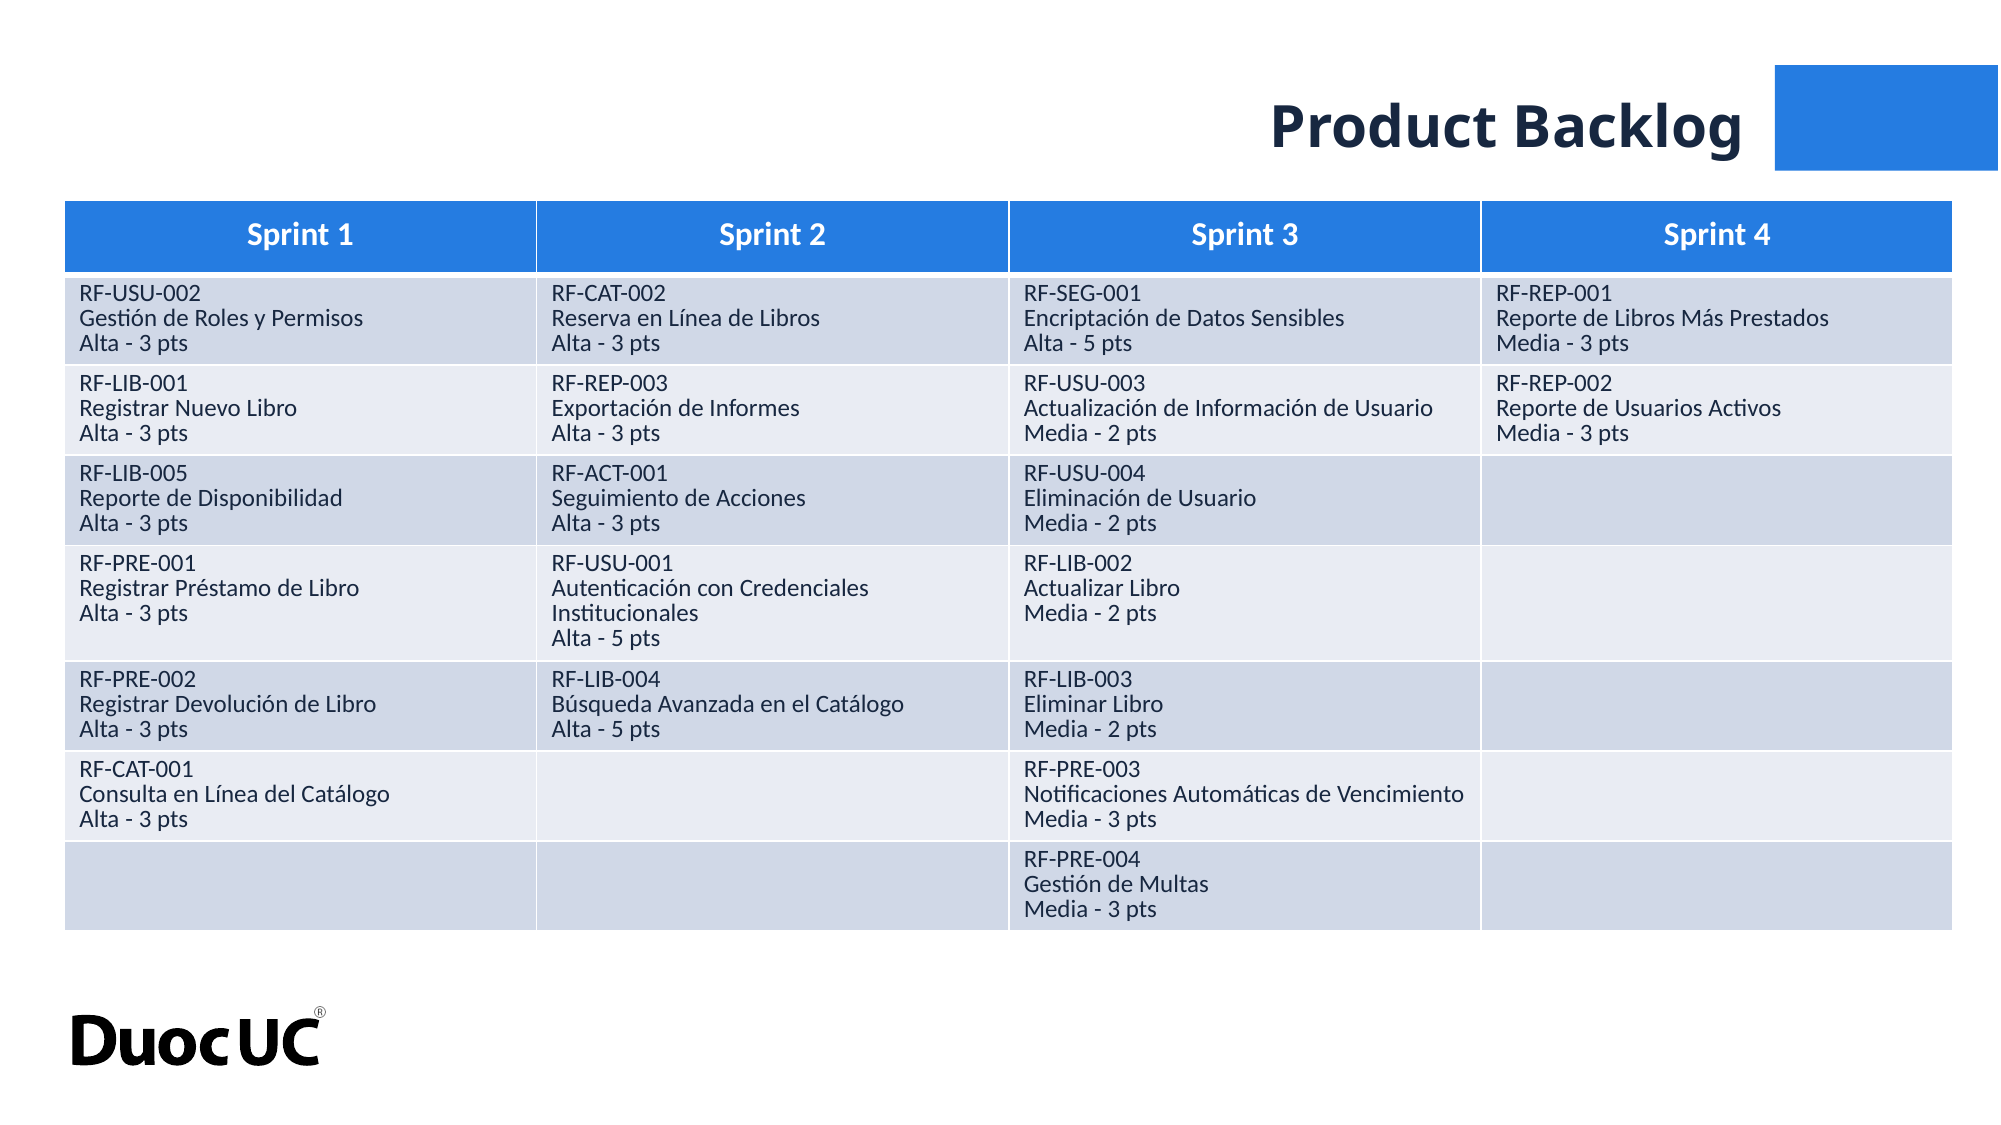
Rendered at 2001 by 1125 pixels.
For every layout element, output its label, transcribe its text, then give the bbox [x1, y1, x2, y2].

table_cell [537, 752, 1008, 840]
table_cell [65, 842, 536, 930]
table_cell RF-REP-001 Reporte de Libros Más Prestados Media - 3 pts [1482, 278, 1952, 364]
table_header Sprint 3 [1010, 201, 1480, 272]
table_cell RF-ACT-001 Seguimiento de Acciones Alta - 3 pts [537, 456, 1008, 545]
table_cell [1482, 546, 1952, 660]
table_cell RF-USU-001 Autenticación con Credenciales Institucionales Alta - 5 pts [537, 546, 1008, 660]
table_cell RF-LIB-002 Actualizar Libro Media - 2 pts [1010, 546, 1480, 660]
table_cell [1482, 662, 1952, 750]
table_cell RF-CAT-001 Consulta en Línea del Catálogo Alta - 3 pts [65, 752, 536, 840]
table_cell RF-REP-002 Reporte de Usuarios Activos Media - 3 pts [1482, 366, 1952, 454]
table_cell [1482, 752, 1952, 840]
table_cell [1482, 456, 1952, 545]
table_cell [1482, 842, 1952, 930]
table_cell RF-LIB-005 Reporte de Disponibilidad Alta - 3 pts [65, 456, 536, 545]
table_cell RF-LIB-004 Búsqueda Avanzada en el Catálogo Alta - 5 pts [537, 662, 1008, 750]
table_cell RF-LIB-001 Registrar Nuevo Libro Alta - 3 pts [65, 366, 536, 454]
table_cell RF-SEG-001 Encriptación de Datos Sensibles Alta - 5 pts [1010, 278, 1480, 364]
title Product Backlog [785, 89, 1759, 199]
table_cell RF-CAT-002 Reserva en Línea de Libros Alta - 3 pts [537, 278, 1008, 364]
table_header Sprint 1 [65, 201, 536, 272]
table_cell RF-PRE-003 Notificaciones Automáticas de Vencimiento Media - 3 pts [1010, 752, 1480, 840]
table_cell RF-PRE-004 Gestión de Multas Media - 3 pts [1010, 842, 1480, 930]
table_cell RF-PRE-001 Registrar Préstamo de Libro Alta - 3 pts [65, 546, 536, 660]
table_header Sprint 2 [537, 201, 1008, 272]
picture [314, 1006, 326, 1018]
table_cell RF-USU-002 Gestión de Roles y Permisos Alta - 3 pts [65, 278, 536, 364]
table_cell RF-REP-003 Exportación de Informes Alta - 3 pts [537, 366, 1008, 454]
table_header Sprint 4 [1482, 201, 1952, 272]
table_cell RF-USU-003 Actualización de Información de Usuario Media - 2 pts [1010, 366, 1480, 454]
table_cell RF-LIB-003 Eliminar Libro Media - 2 pts [1010, 662, 1480, 750]
table_cell RF-PRE-002 Registrar Devolución de Libro Alta - 3 pts [65, 662, 536, 750]
table_cell RF-USU-004 Eliminación de Usuario Media - 2 pts [1010, 456, 1480, 545]
table_cell [537, 842, 1008, 930]
